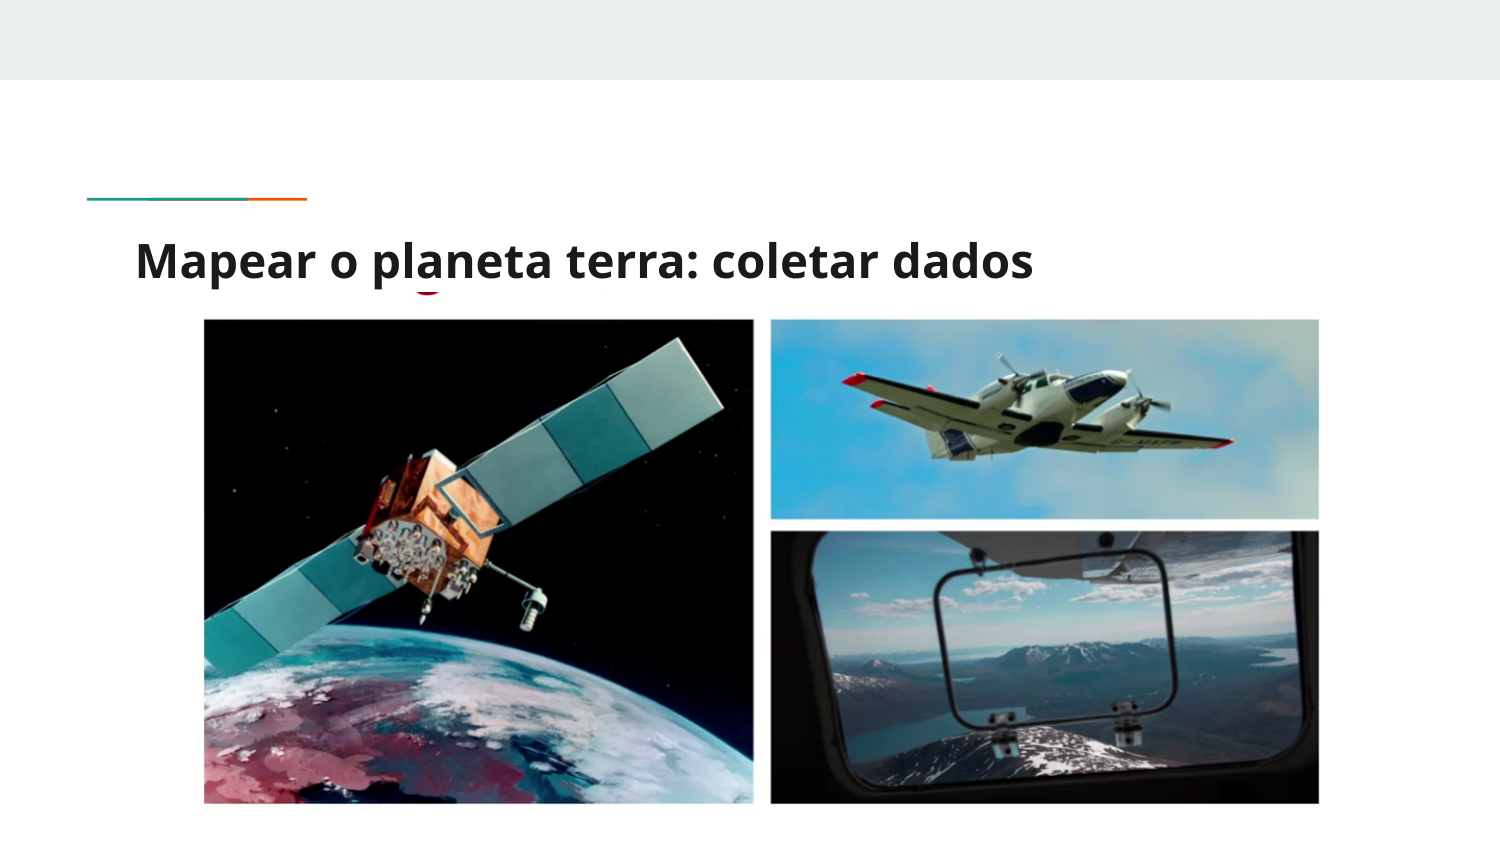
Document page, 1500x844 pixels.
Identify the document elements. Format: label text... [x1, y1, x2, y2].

title Mapear o planeta terra: coletar dados [119, 216, 1381, 305]
picture [183, 292, 1331, 816]
